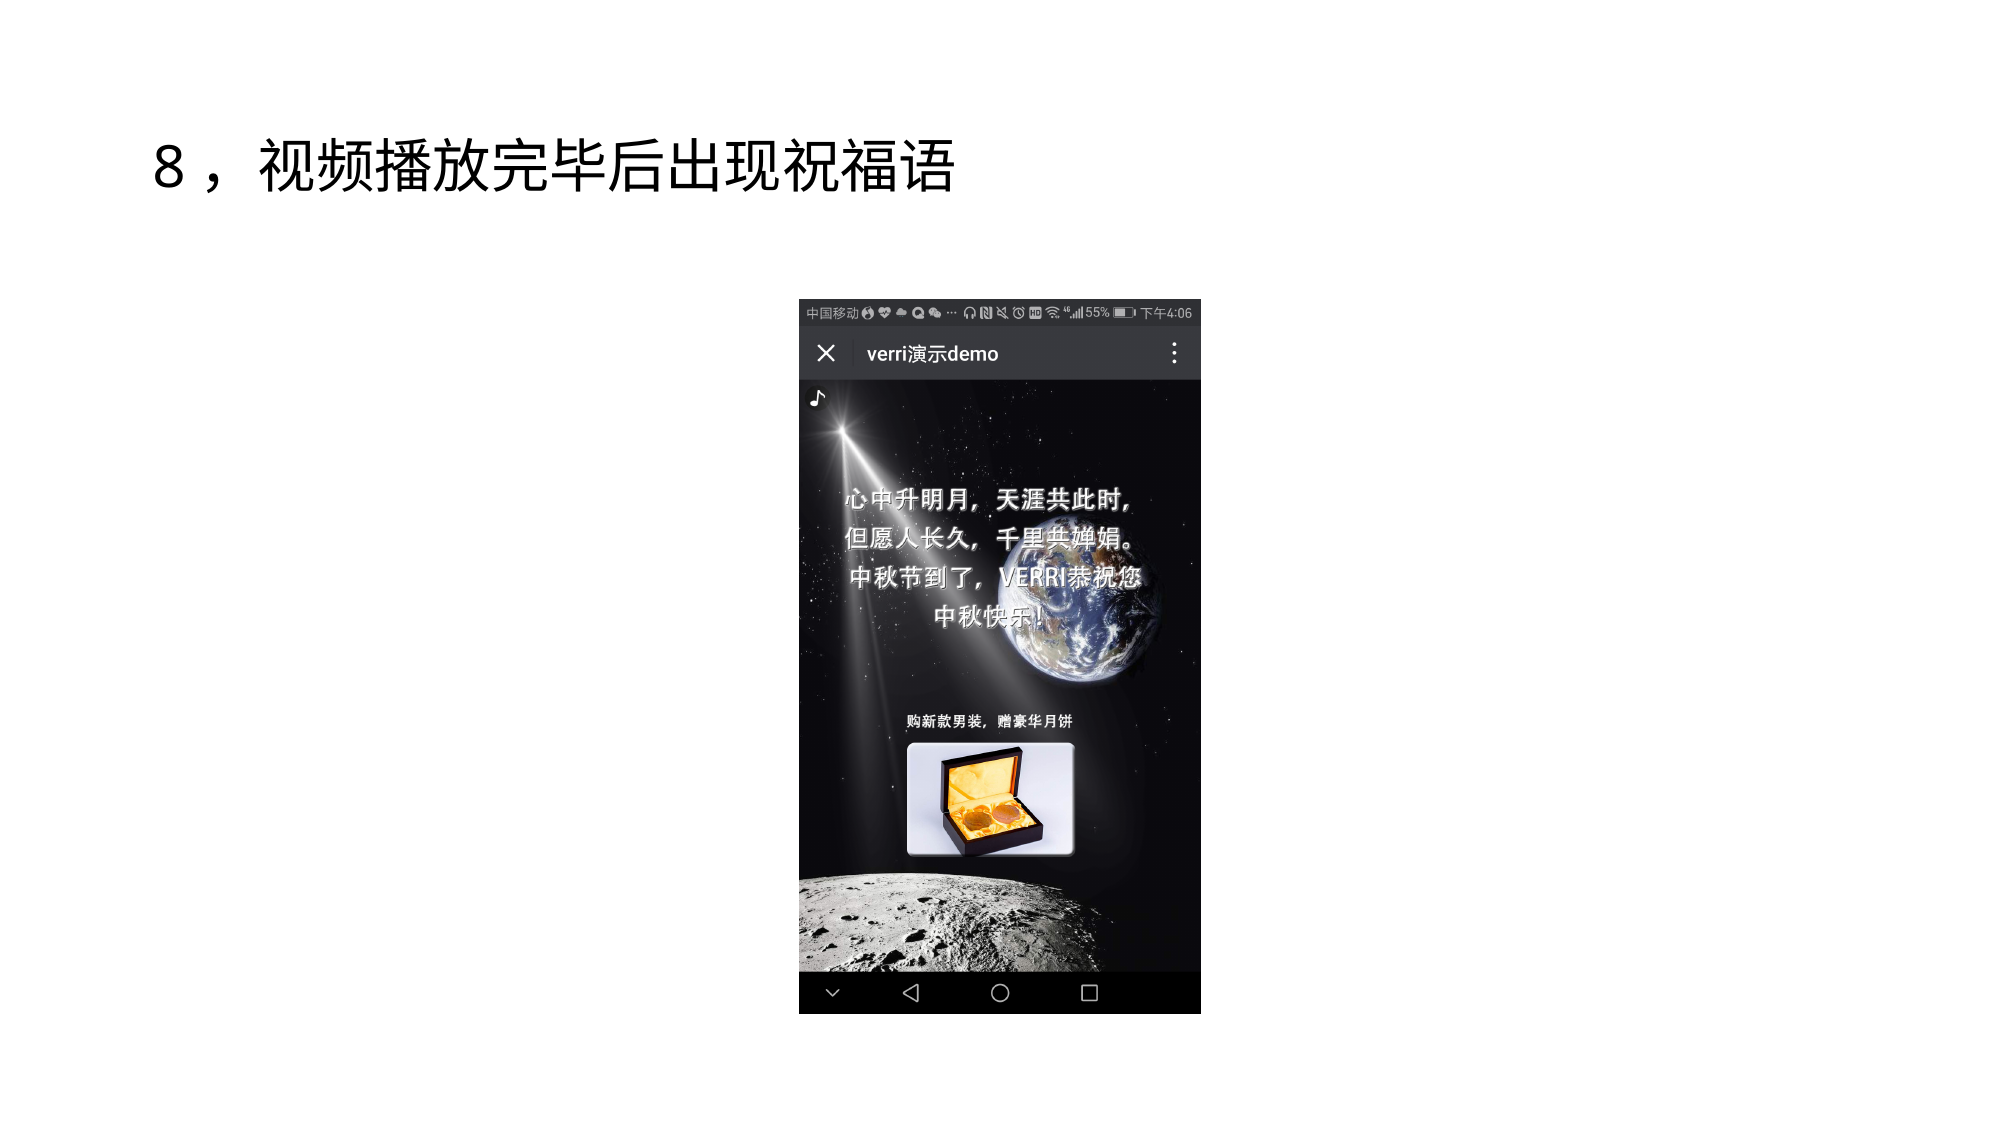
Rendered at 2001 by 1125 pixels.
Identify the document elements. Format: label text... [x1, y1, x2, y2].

title 8，视频播放完毕后出现祝福语 [137, 59, 1863, 278]
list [799, 299, 1201, 1014]
